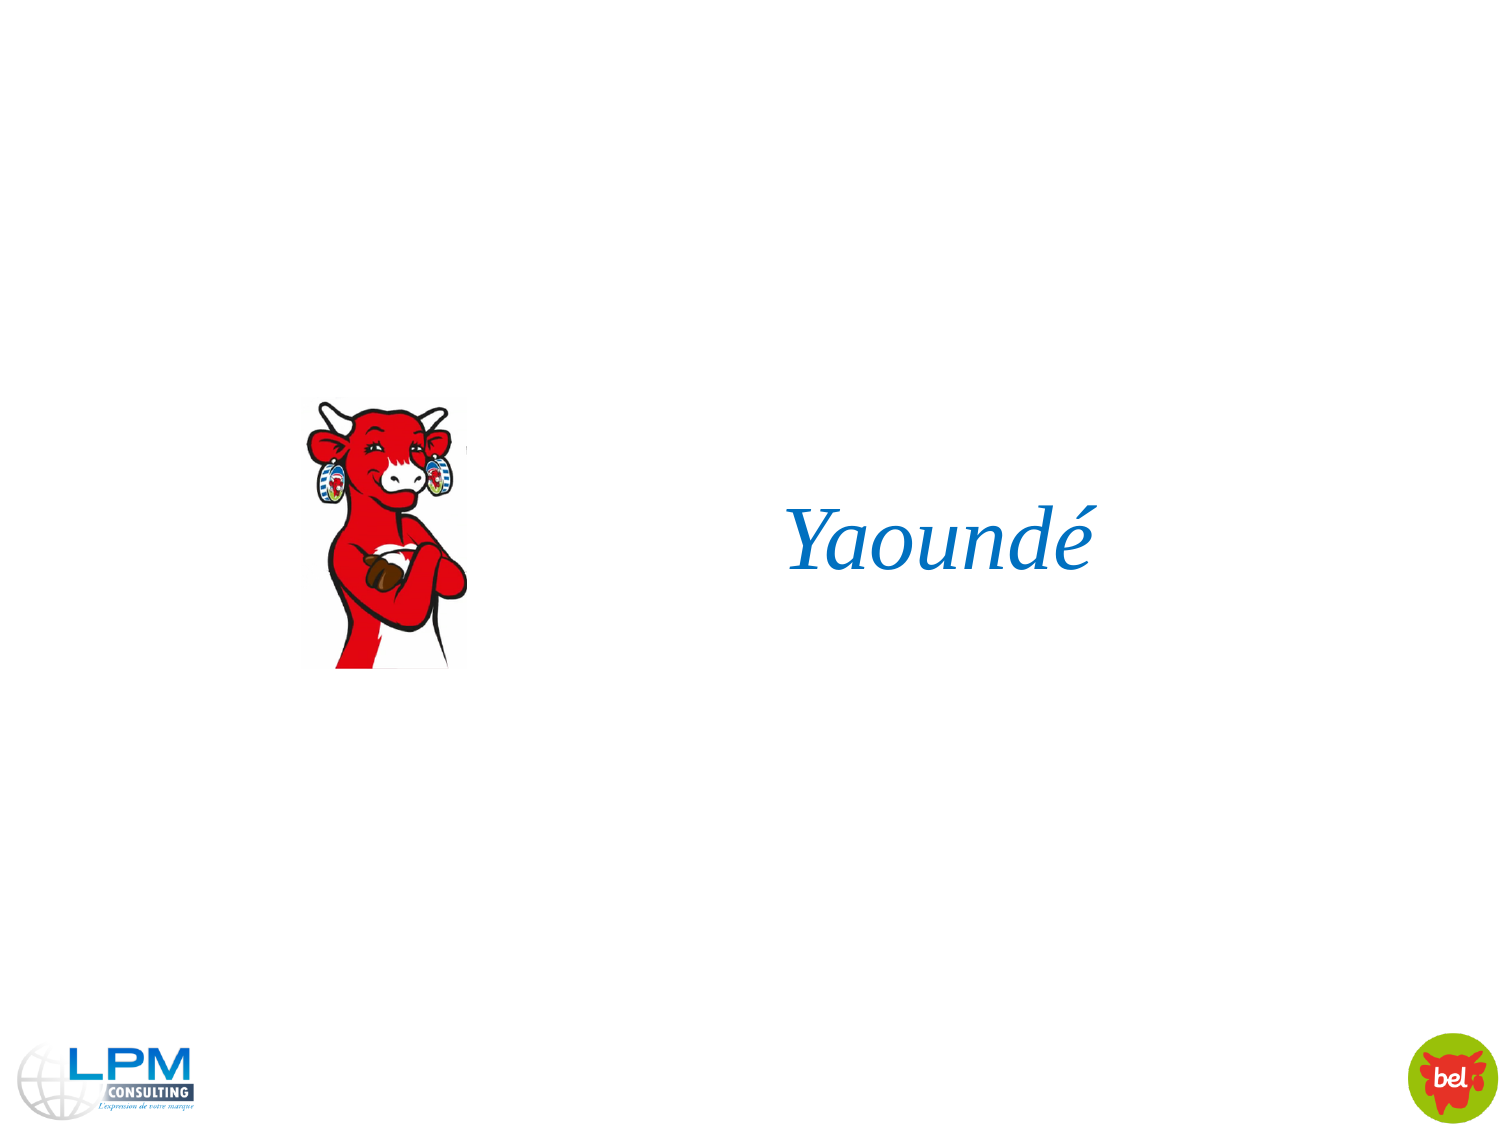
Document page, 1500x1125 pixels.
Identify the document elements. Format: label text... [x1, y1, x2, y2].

picture [1406, 1031, 1500, 1125]
picture [300, 396, 468, 670]
picture [0, 1030, 215, 1125]
title Yaoundé [537, 420, 1339, 645]
